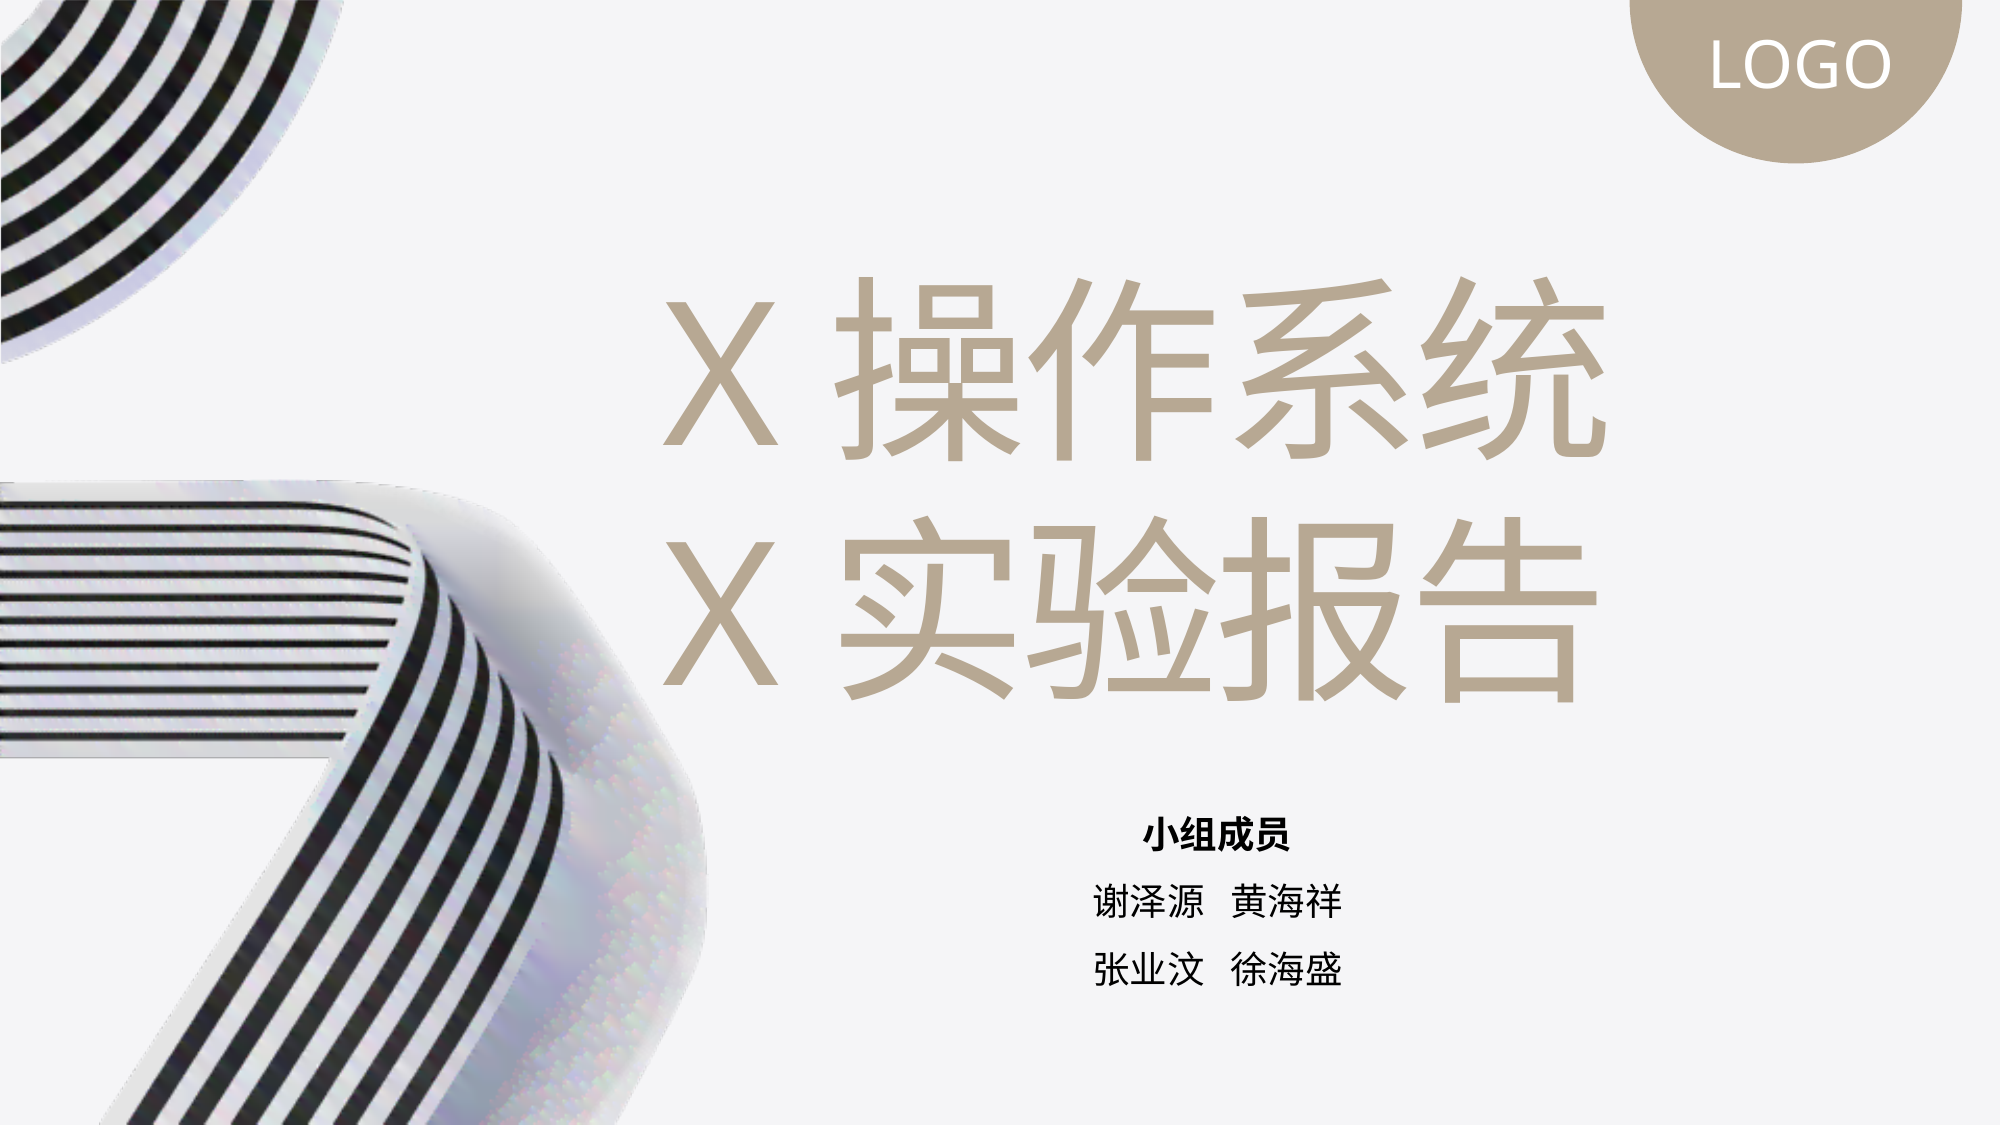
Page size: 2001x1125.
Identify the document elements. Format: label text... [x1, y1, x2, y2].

text_box X操作系统X实验报告 [647, 238, 1788, 733]
text_box 小组成员 谢泽源 黄海祥 张业汶 徐海盛 [1009, 780, 1426, 999]
picture [0, 0, 345, 365]
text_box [1629, 0, 1963, 164]
picture [0, 479, 709, 1125]
